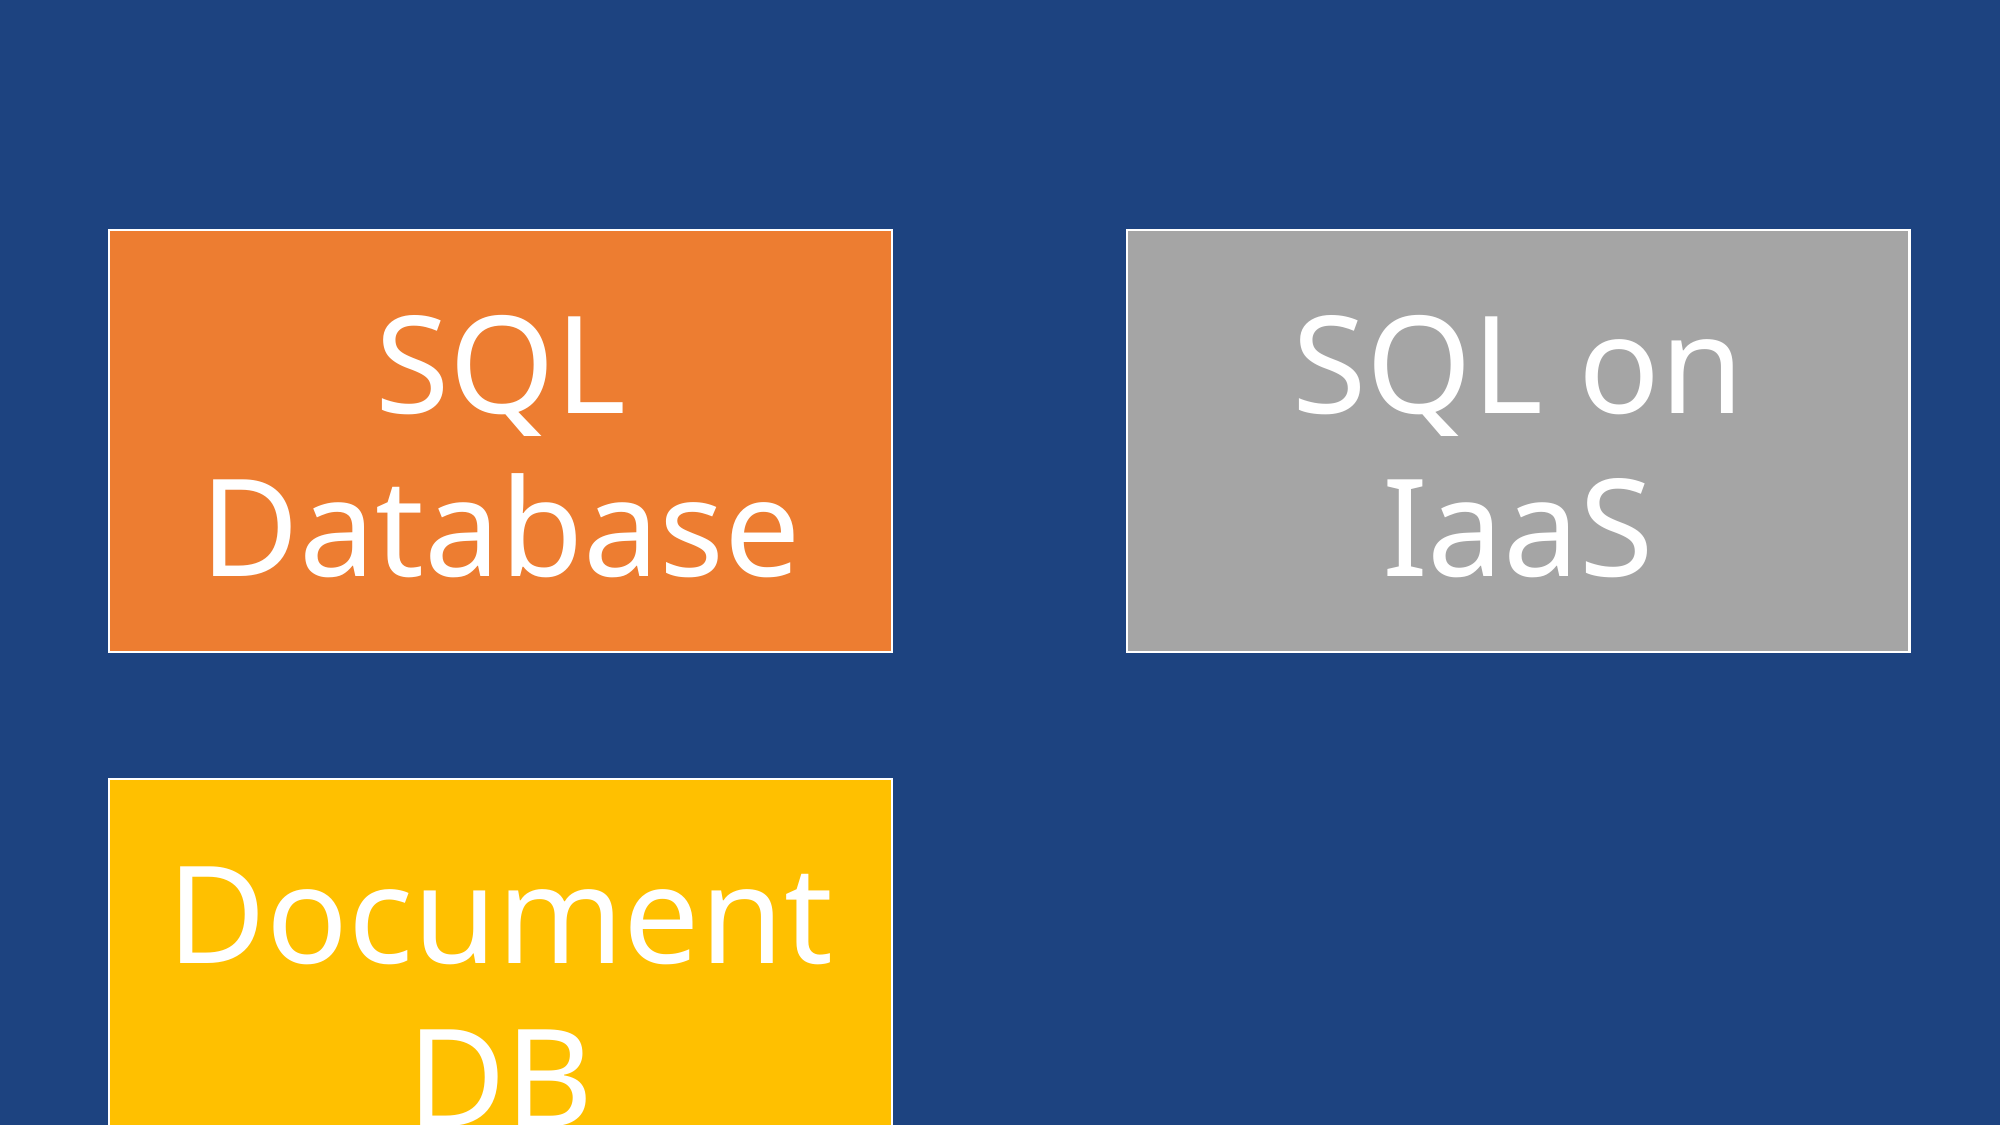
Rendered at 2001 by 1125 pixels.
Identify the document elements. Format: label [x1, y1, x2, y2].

text_box [109, 229, 1910, 1033]
